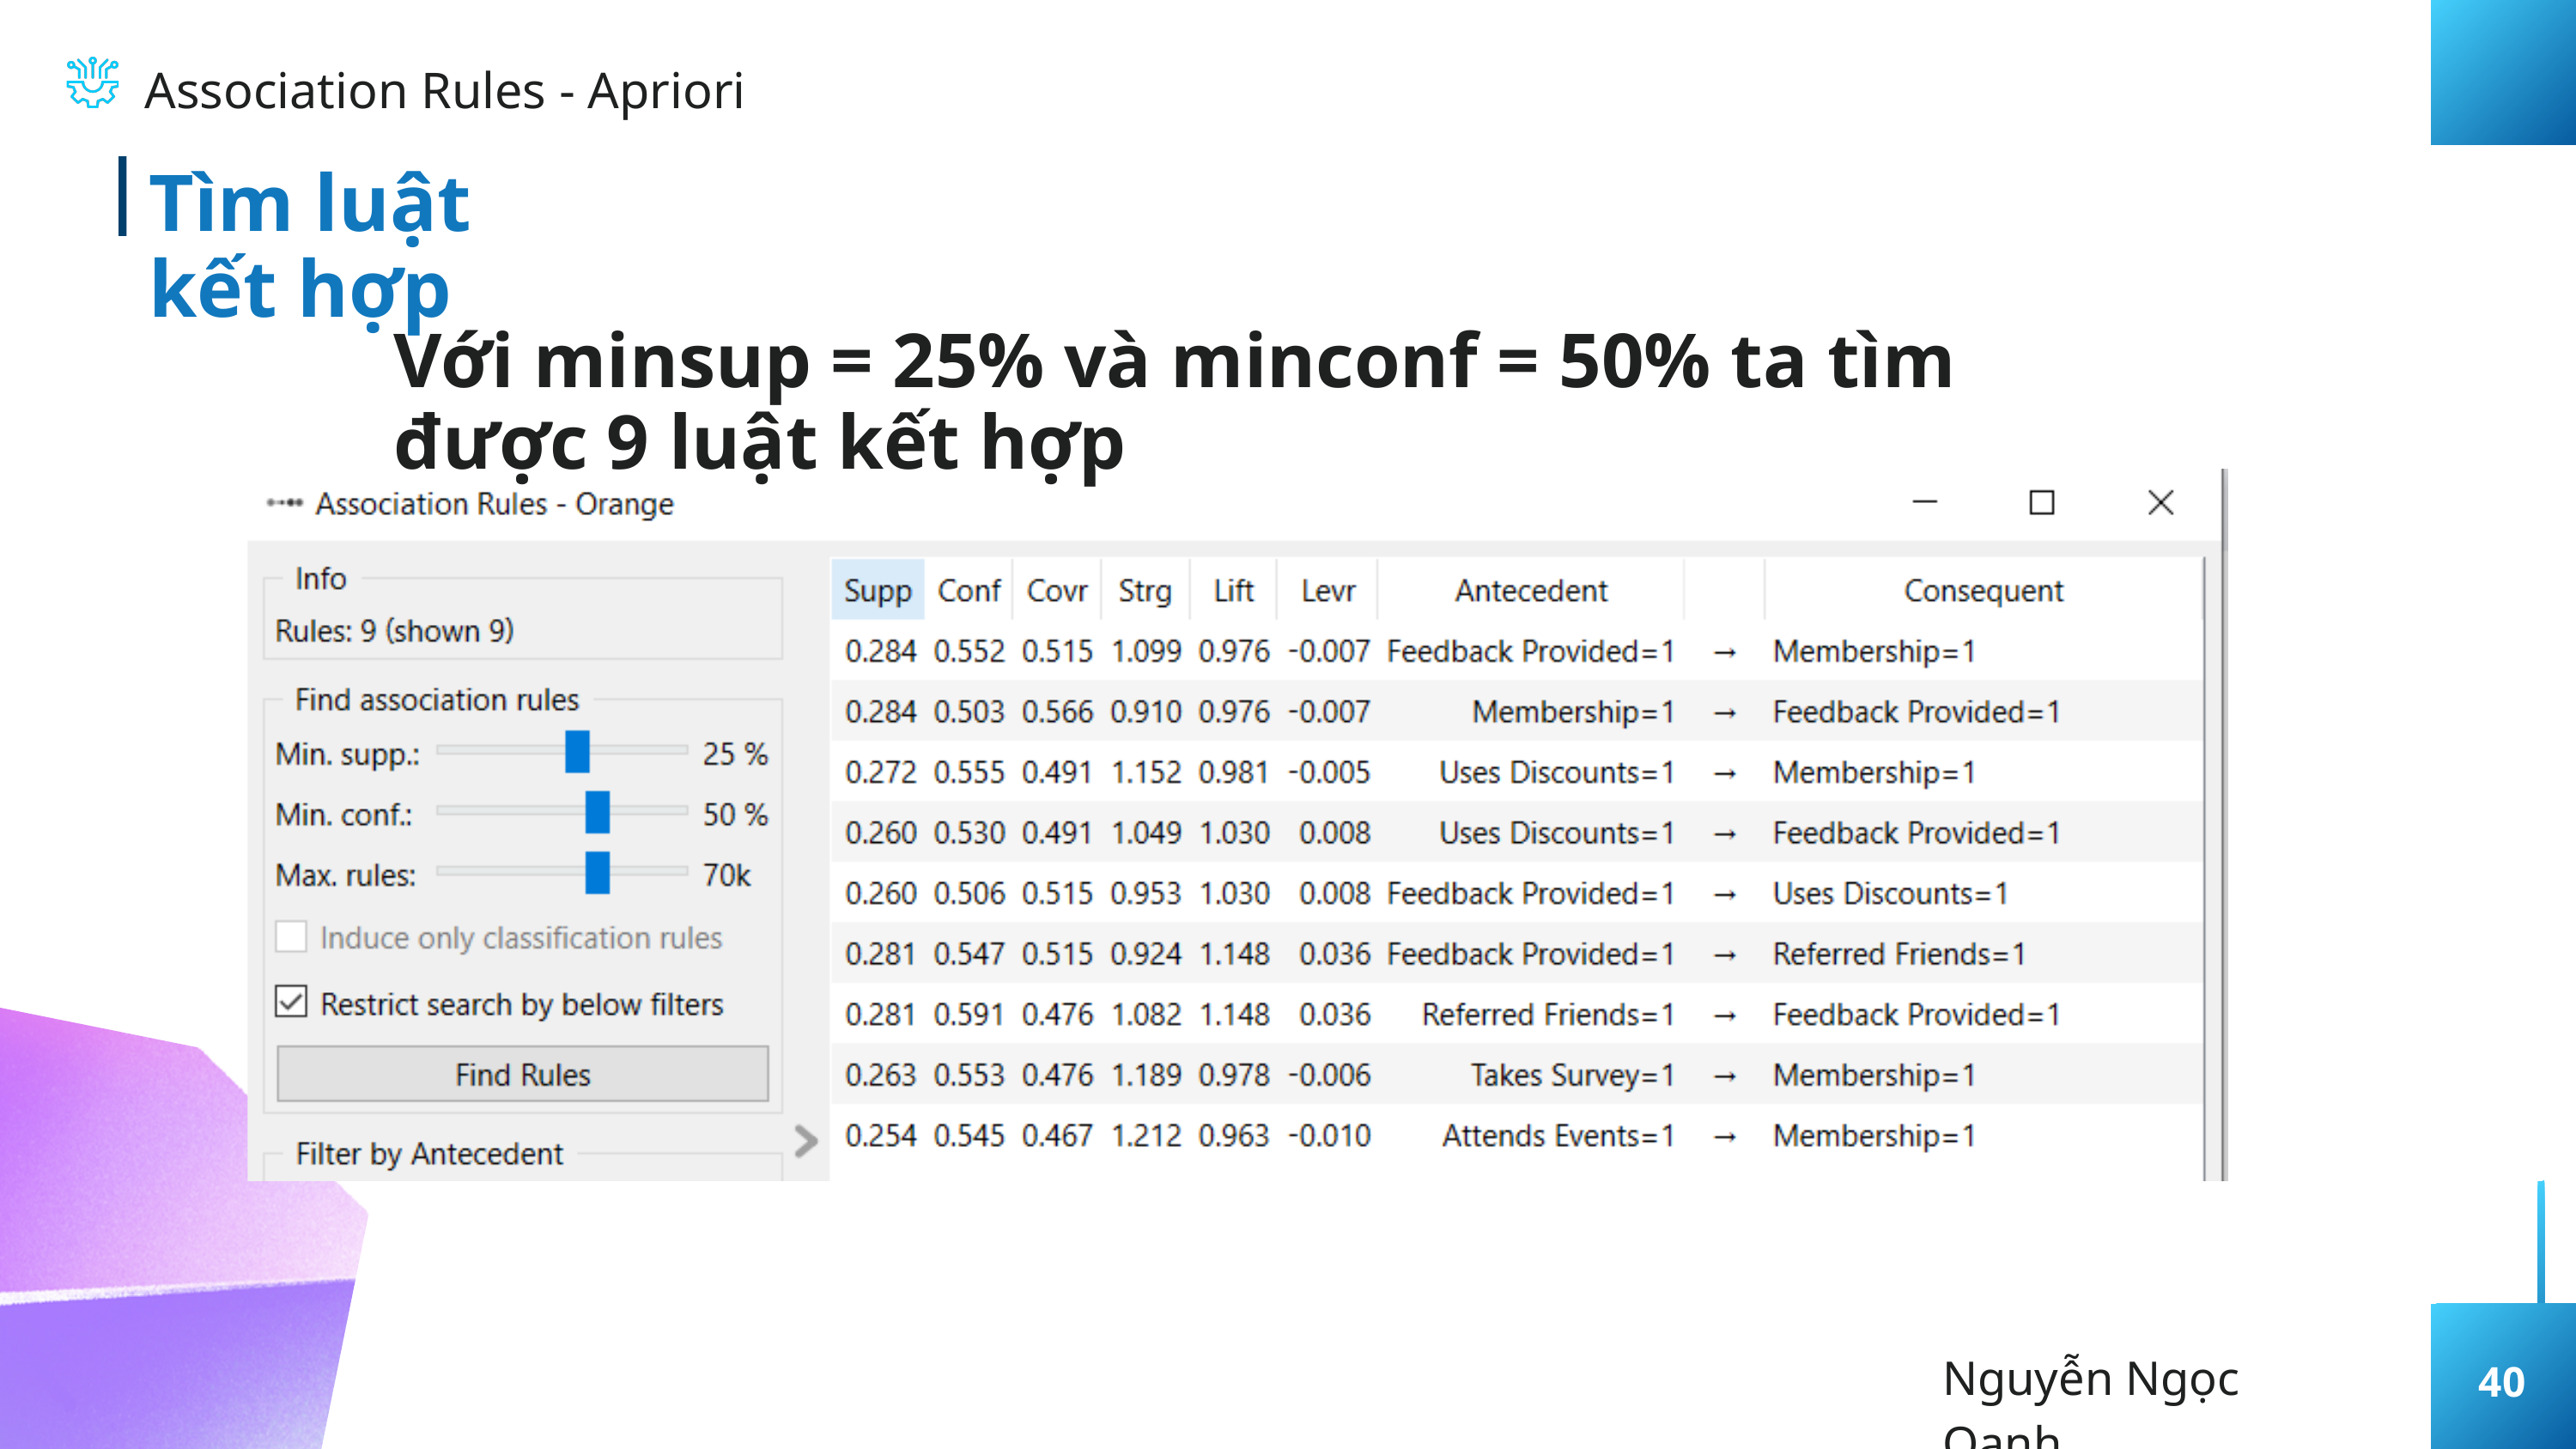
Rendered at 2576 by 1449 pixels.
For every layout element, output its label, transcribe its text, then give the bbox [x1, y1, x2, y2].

text_box Association Rules - Apriori [144, 49, 1230, 118]
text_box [2430, 1303, 2576, 1449]
text_box [66, 57, 119, 108]
text_box [118, 156, 127, 236]
text_box [0, 1007, 376, 1449]
text_box Với minsup = 25% và minconf = 50% ta tìm được 9 luật kết hợp [394, 320, 2082, 485]
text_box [2430, 0, 2576, 145]
text_box Tìm luật kết hợp [149, 161, 605, 333]
text_box Nguyễn Ngọc Oanh [1942, 1339, 2372, 1449]
text_box [247, 469, 2228, 1181]
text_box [2537, 1180, 2545, 1302]
